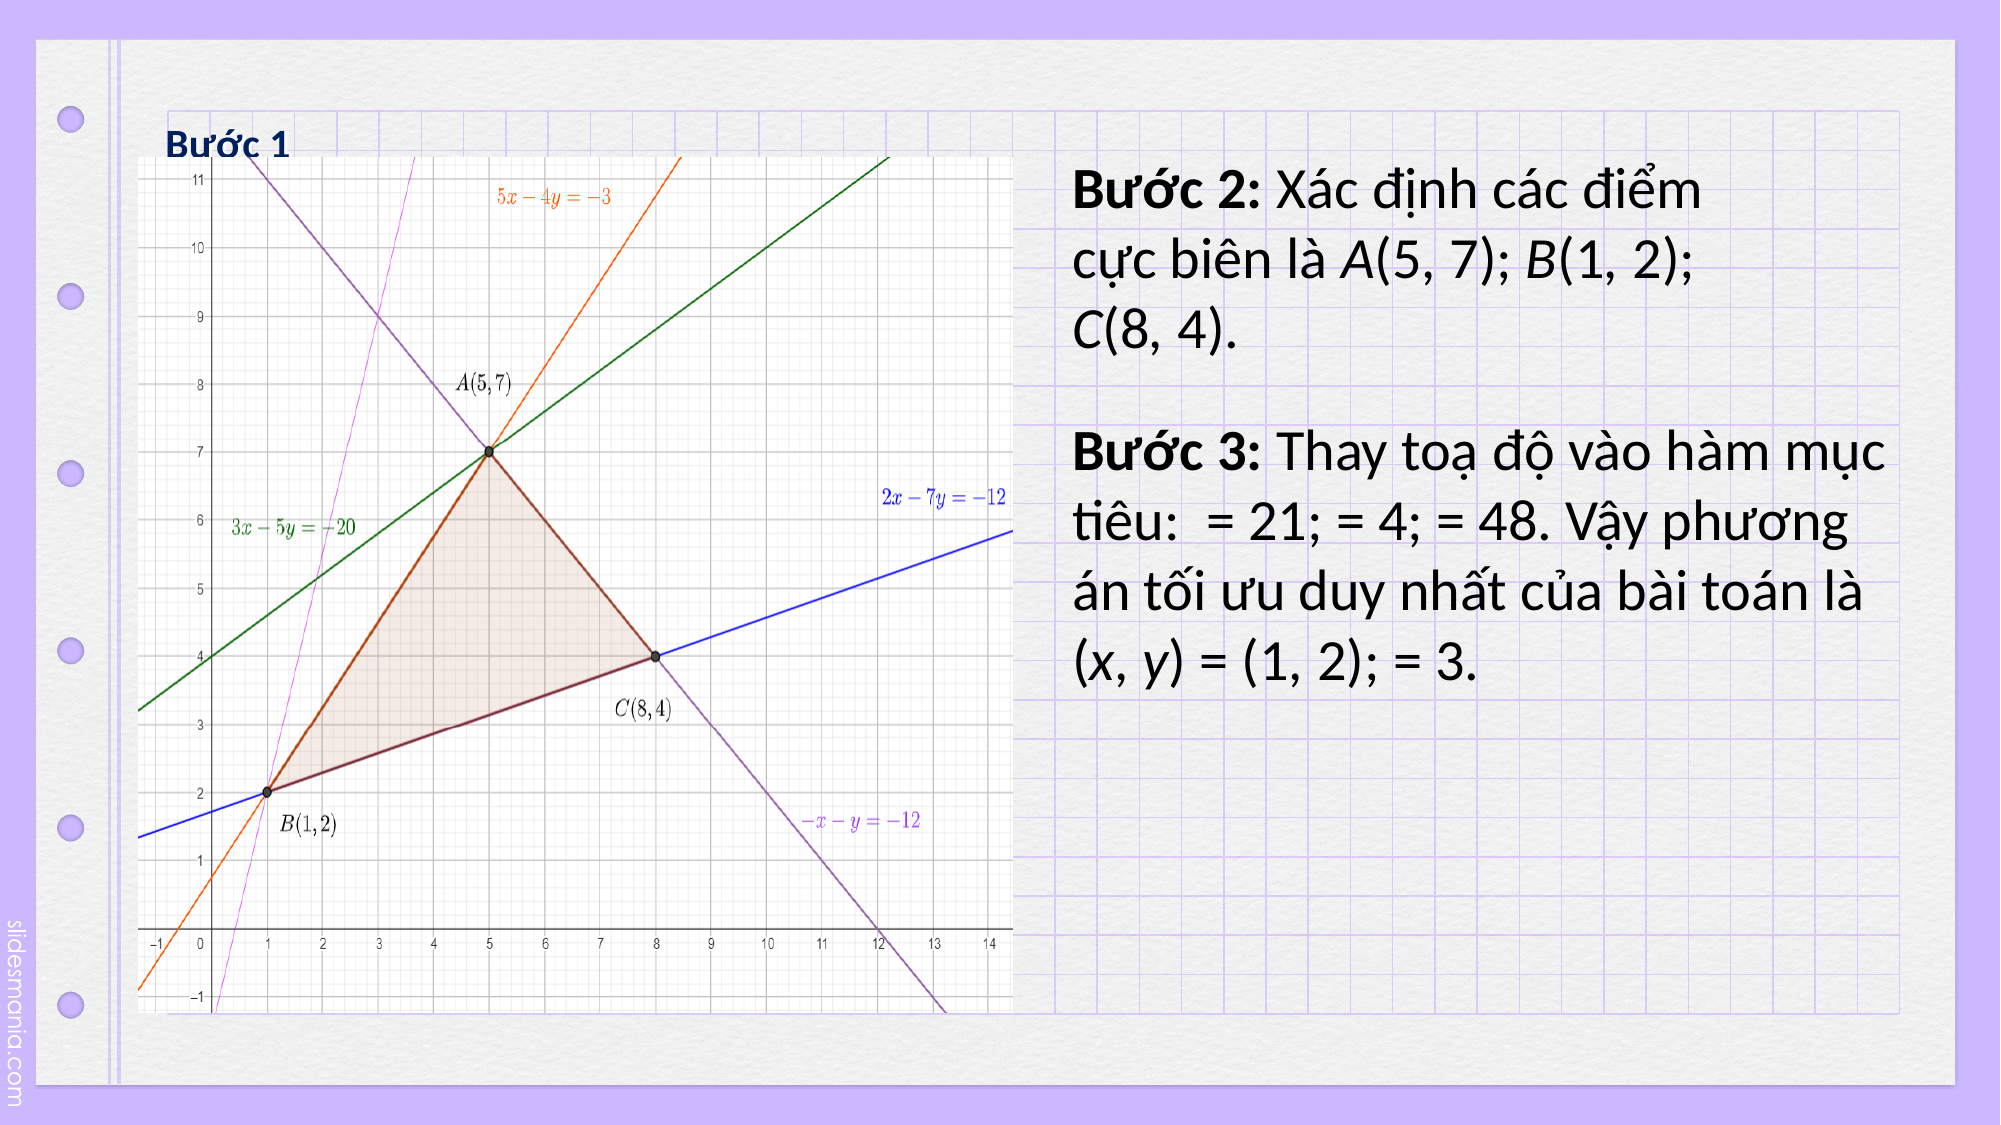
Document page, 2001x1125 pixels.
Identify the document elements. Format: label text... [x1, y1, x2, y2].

picture [137, 157, 1013, 1013]
title Bước 1 [0, 89, 525, 196]
text_box Bước 2: Xác định các điểm cực biên là A(5, 7); B(1, 2); C(8, 4). [1057, 142, 1813, 403]
